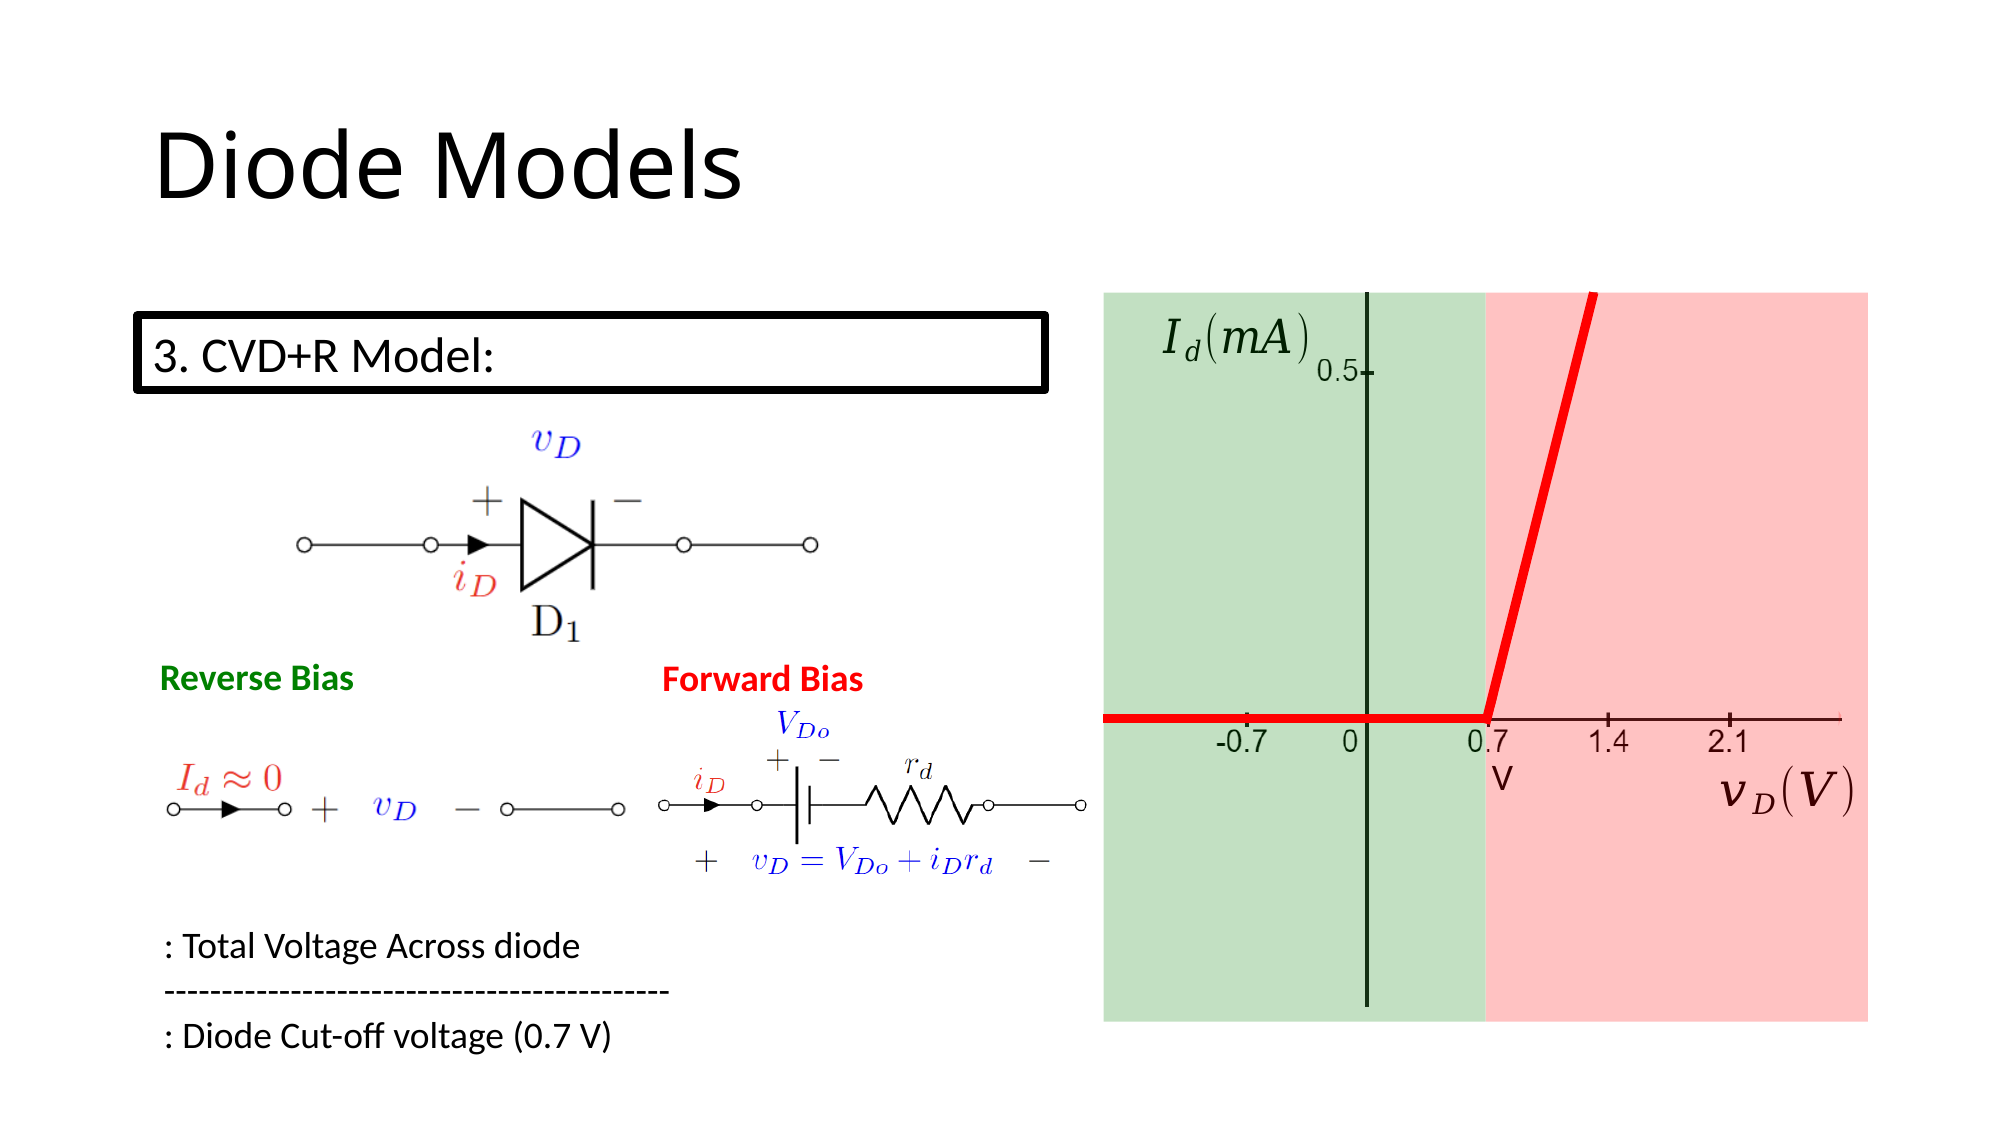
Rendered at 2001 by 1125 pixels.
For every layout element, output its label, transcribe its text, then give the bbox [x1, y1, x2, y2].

picture [647, 683, 1095, 898]
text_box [1485, 292, 1594, 724]
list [1127, 292, 1842, 1007]
title Diode Models [137, 59, 1863, 278]
text_box [1103, 292, 1127, 714]
picture [290, 409, 832, 657]
text_box 3. CVD+R Model: [136, 314, 1046, 391]
text_box [1485, 292, 1869, 1023]
text_box [1103, 723, 1485, 1023]
picture [157, 751, 631, 830]
text_box Reverse Bias [145, 645, 461, 706]
text_box Forward Bias [647, 646, 1017, 683]
